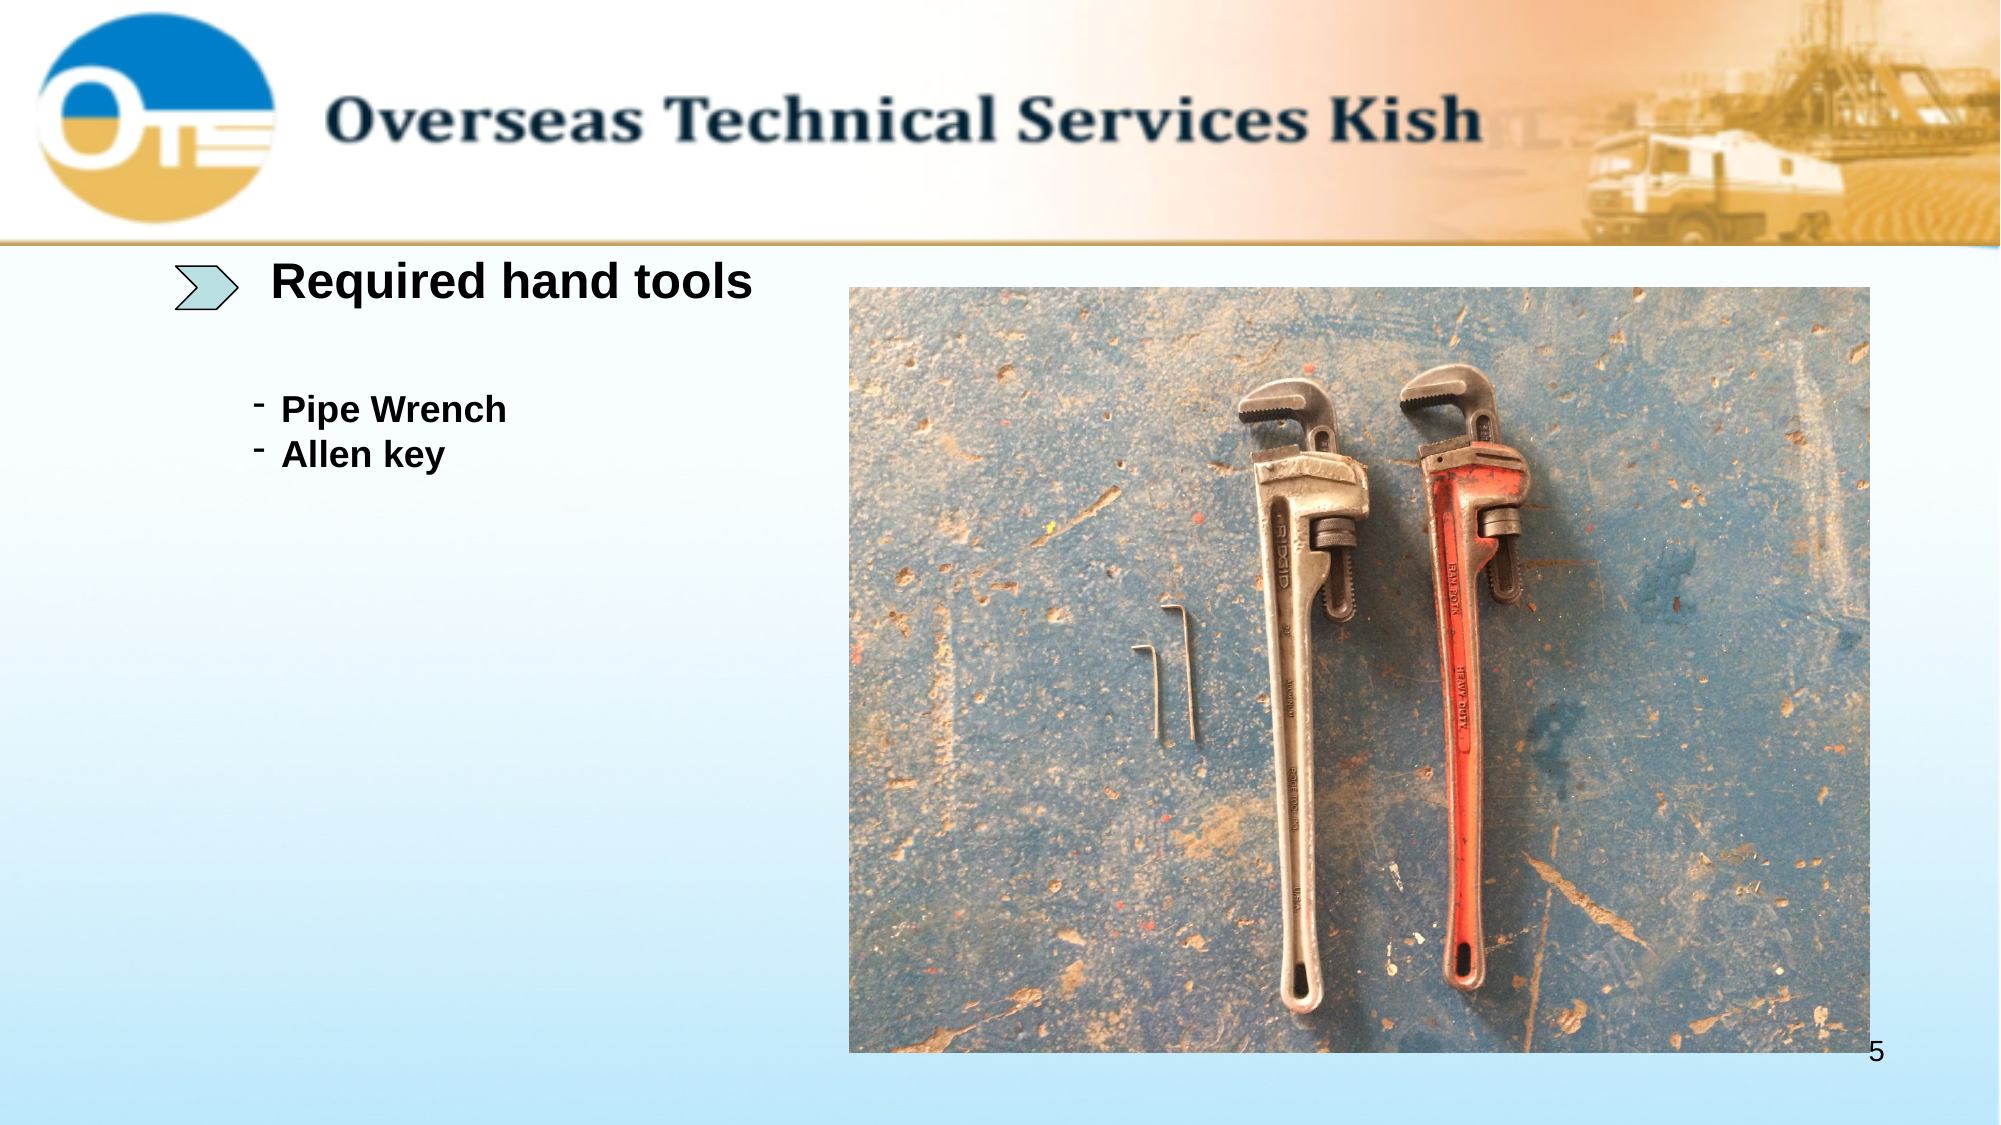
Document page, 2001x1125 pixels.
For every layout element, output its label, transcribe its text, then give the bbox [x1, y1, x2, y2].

text_box Required hand tools [255, 257, 1144, 376]
text_box [175, 266, 239, 310]
slide_number 5 [1433, 1024, 1901, 1103]
text_box Pipe Wrench Allen key [238, 377, 720, 483]
picture [0, 0, 2001, 1125]
